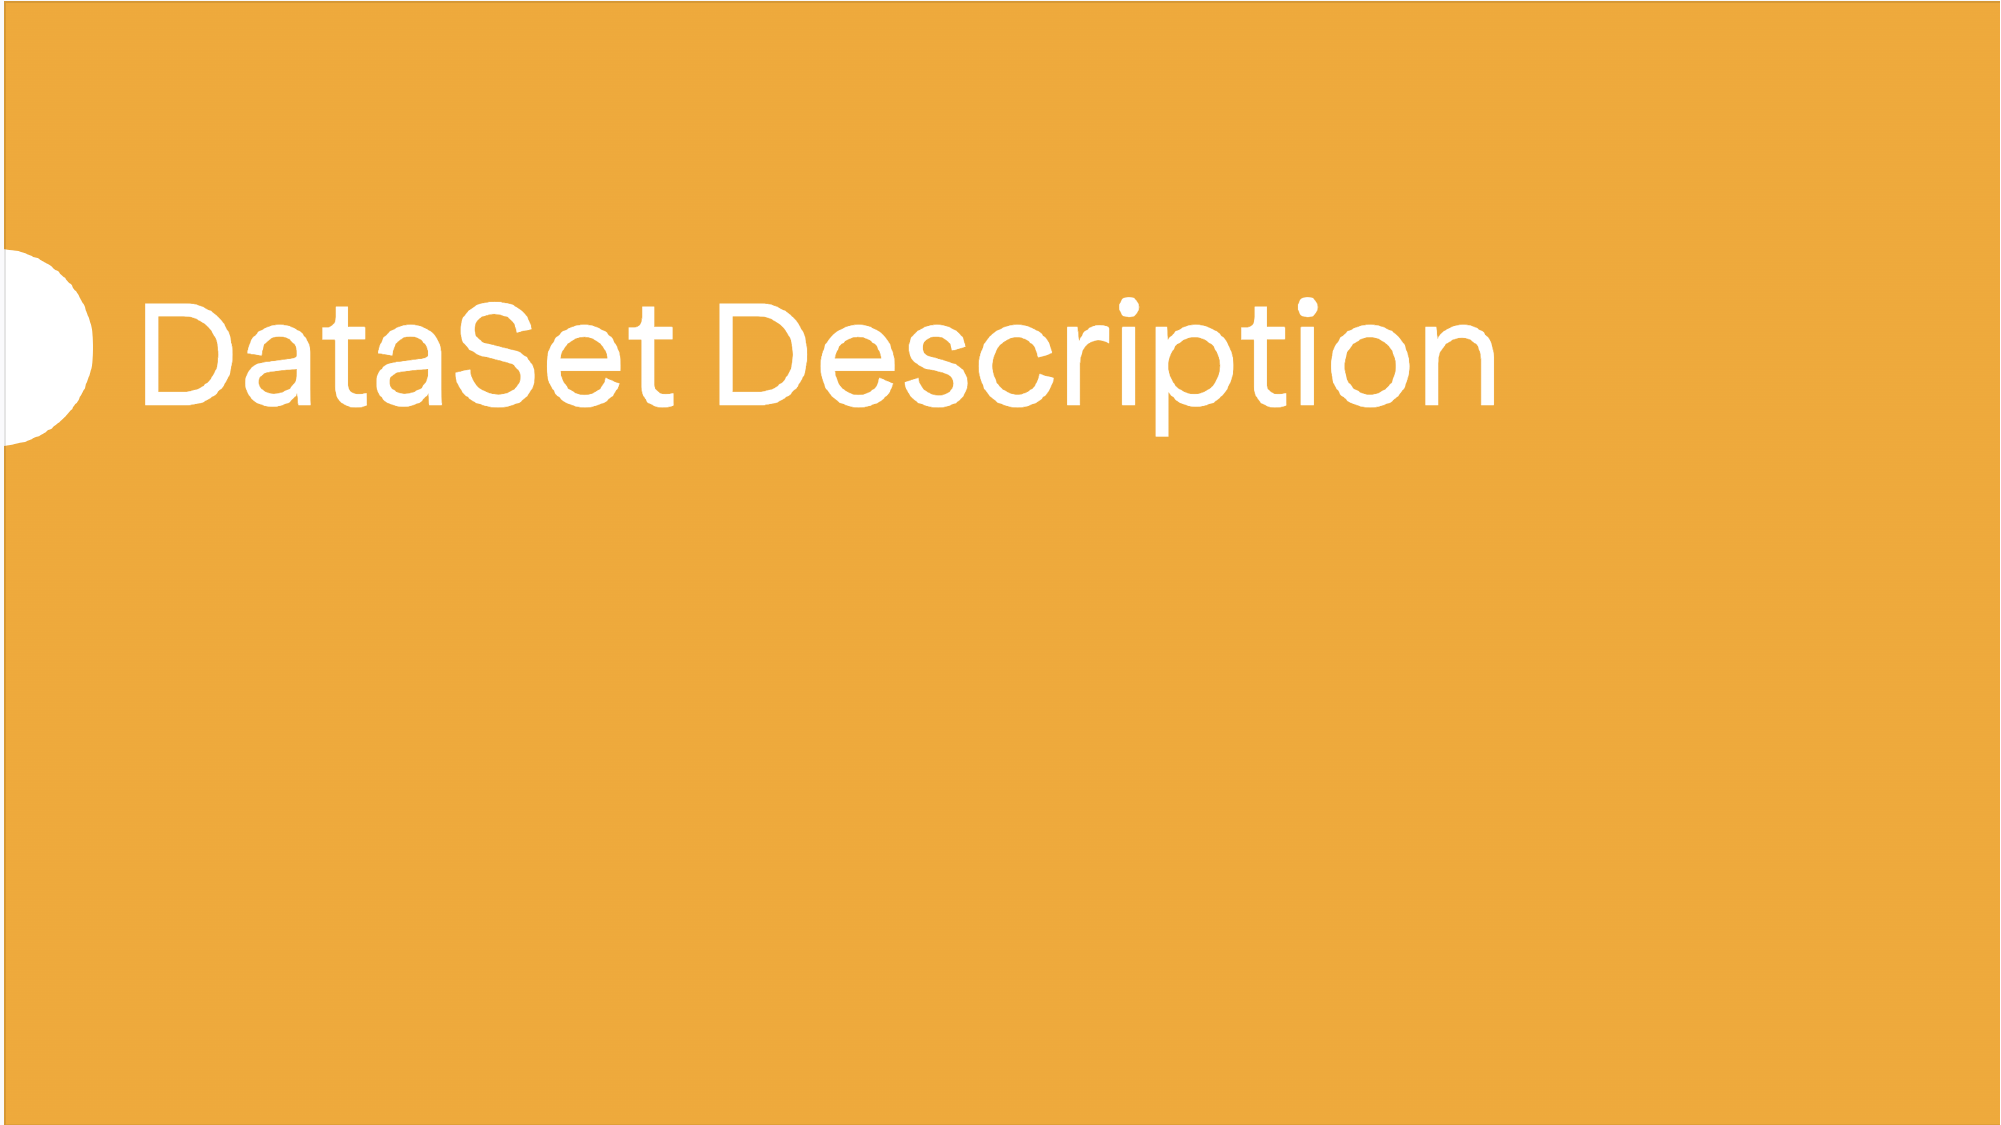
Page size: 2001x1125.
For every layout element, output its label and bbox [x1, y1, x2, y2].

list [0, 0, 2000, 1125]
